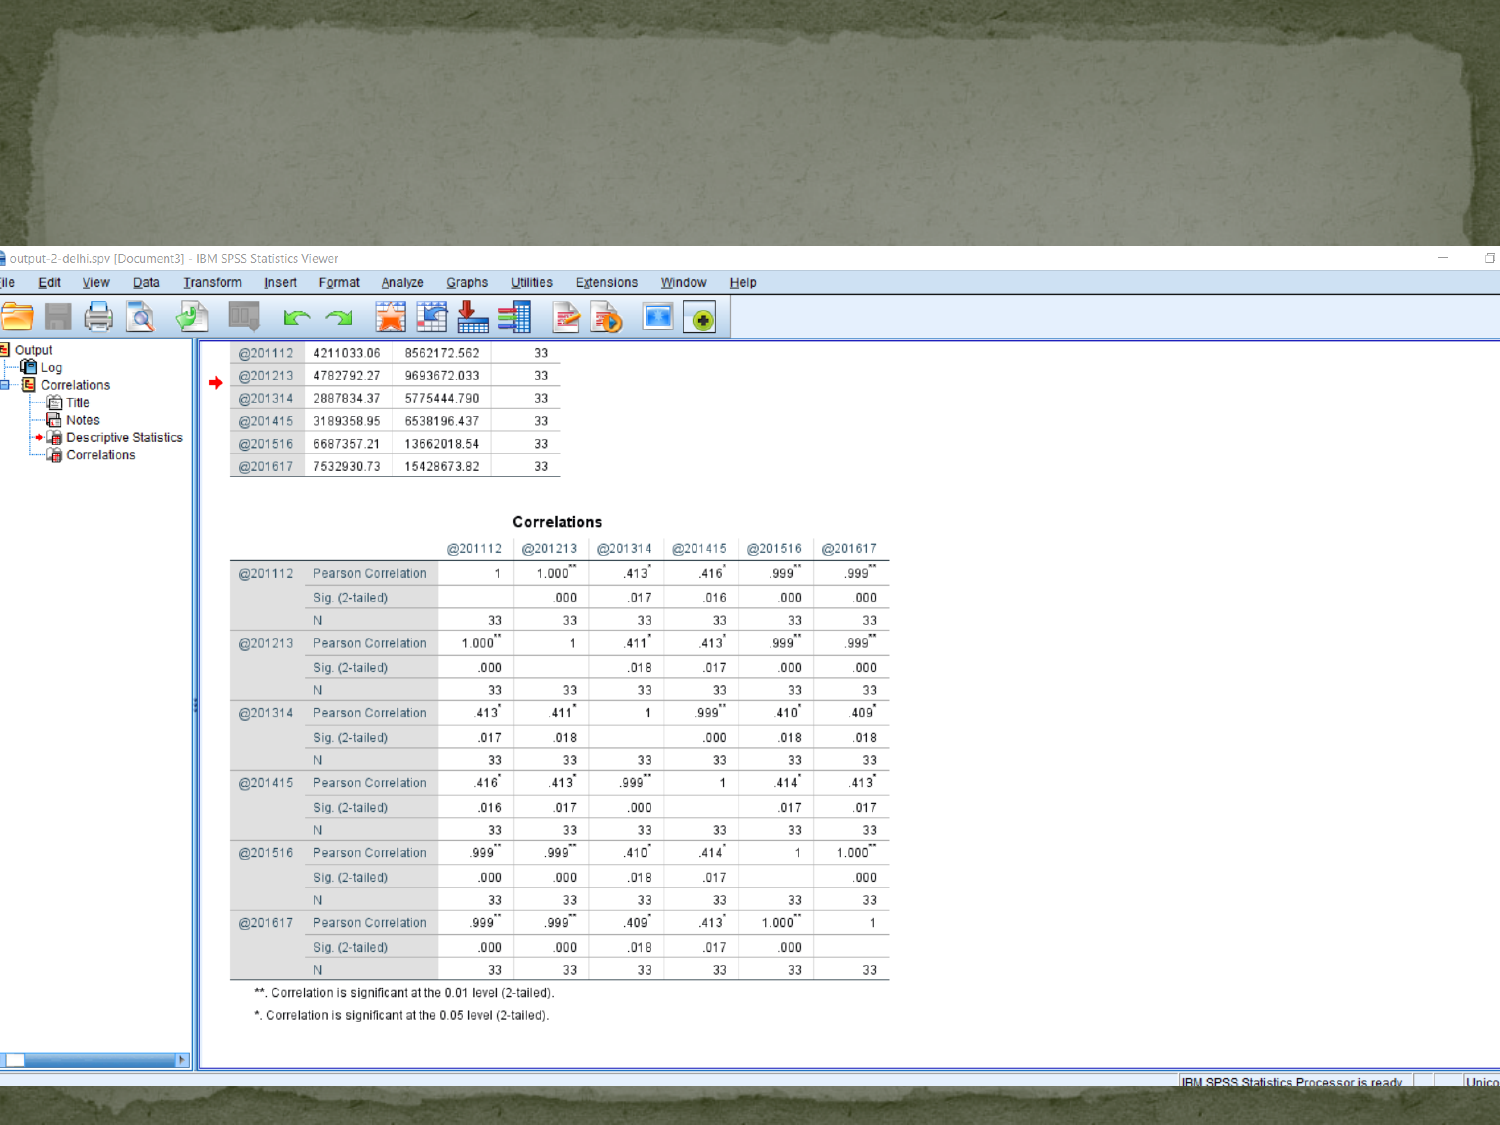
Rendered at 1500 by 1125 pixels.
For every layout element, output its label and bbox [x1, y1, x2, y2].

picture [0, 246, 1500, 1085]
